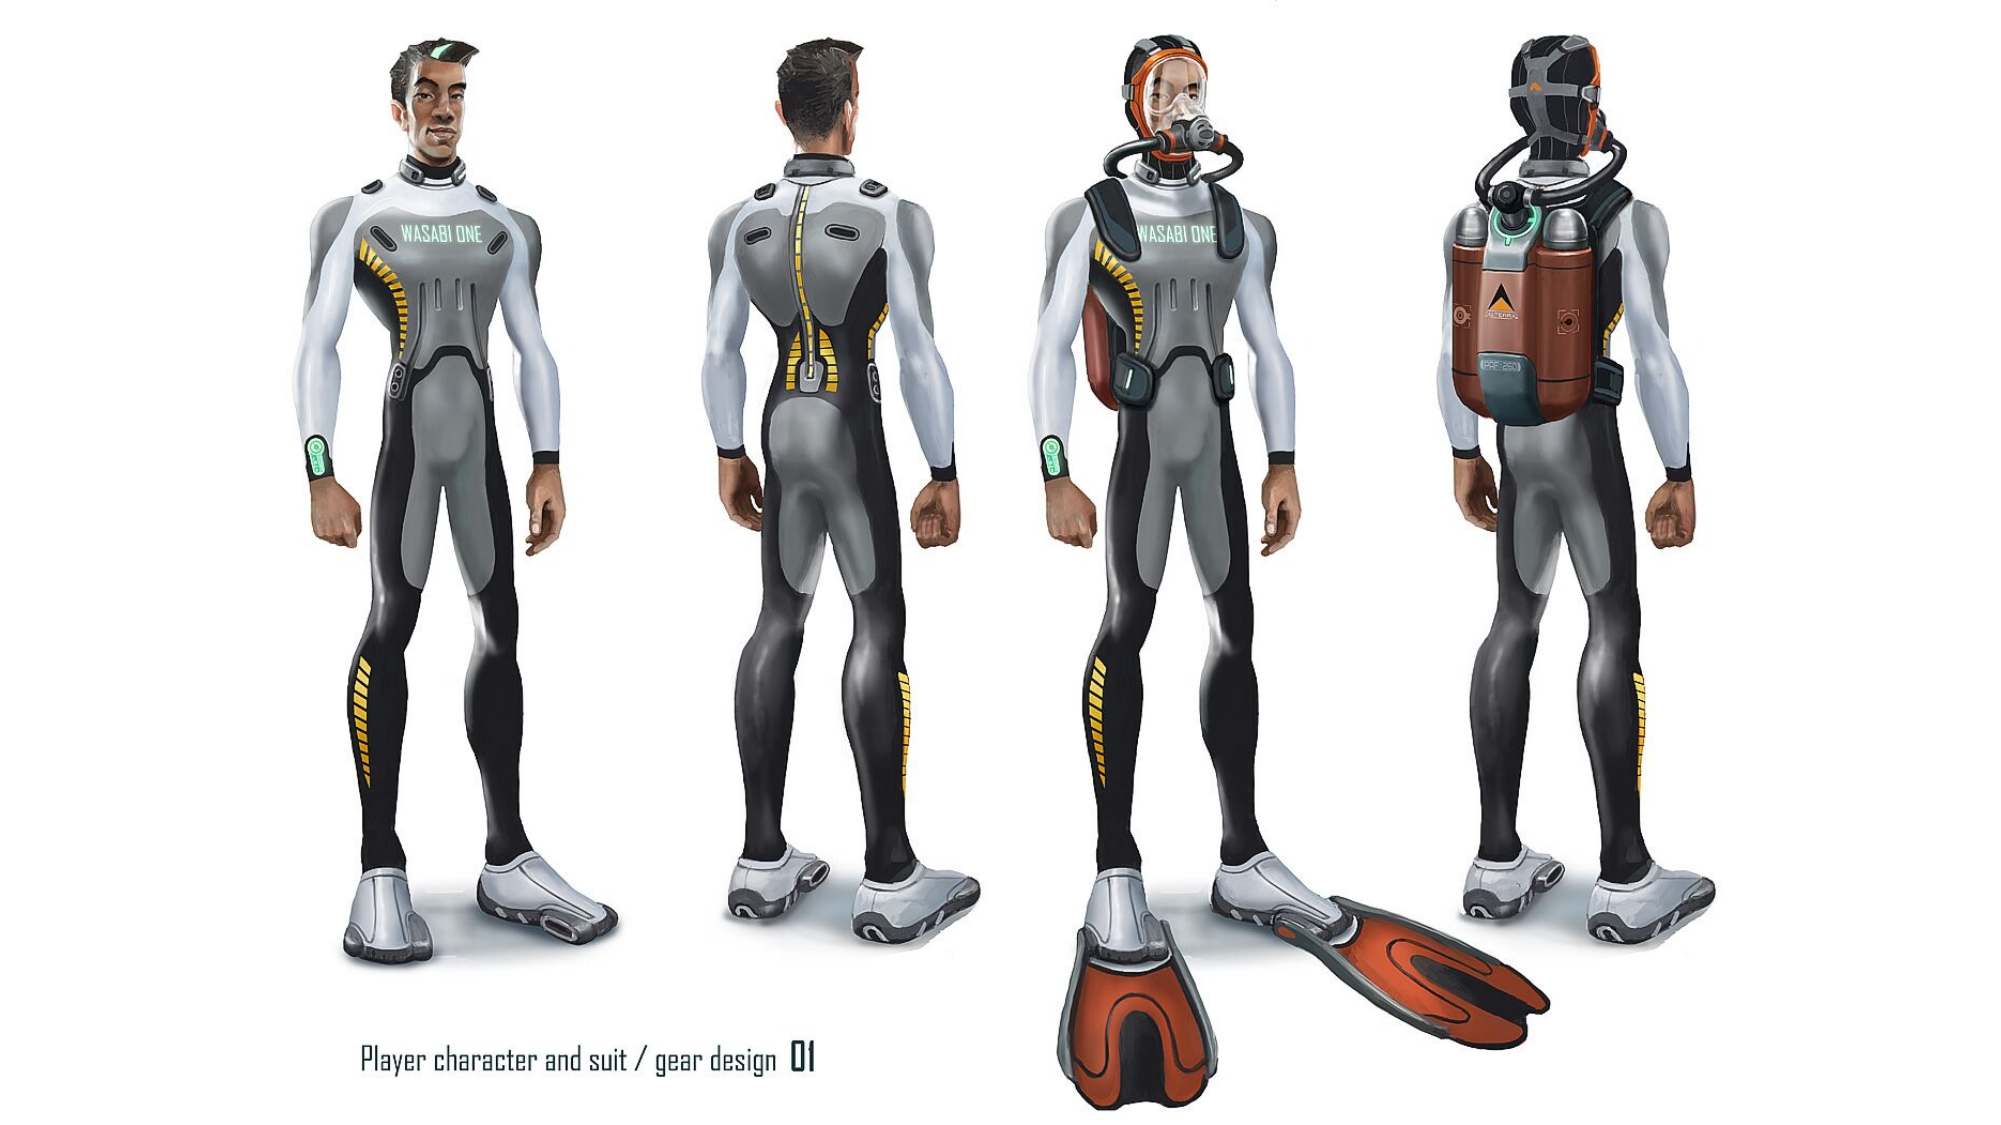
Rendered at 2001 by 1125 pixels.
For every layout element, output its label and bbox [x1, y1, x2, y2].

picture [251, 0, 1749, 1125]
